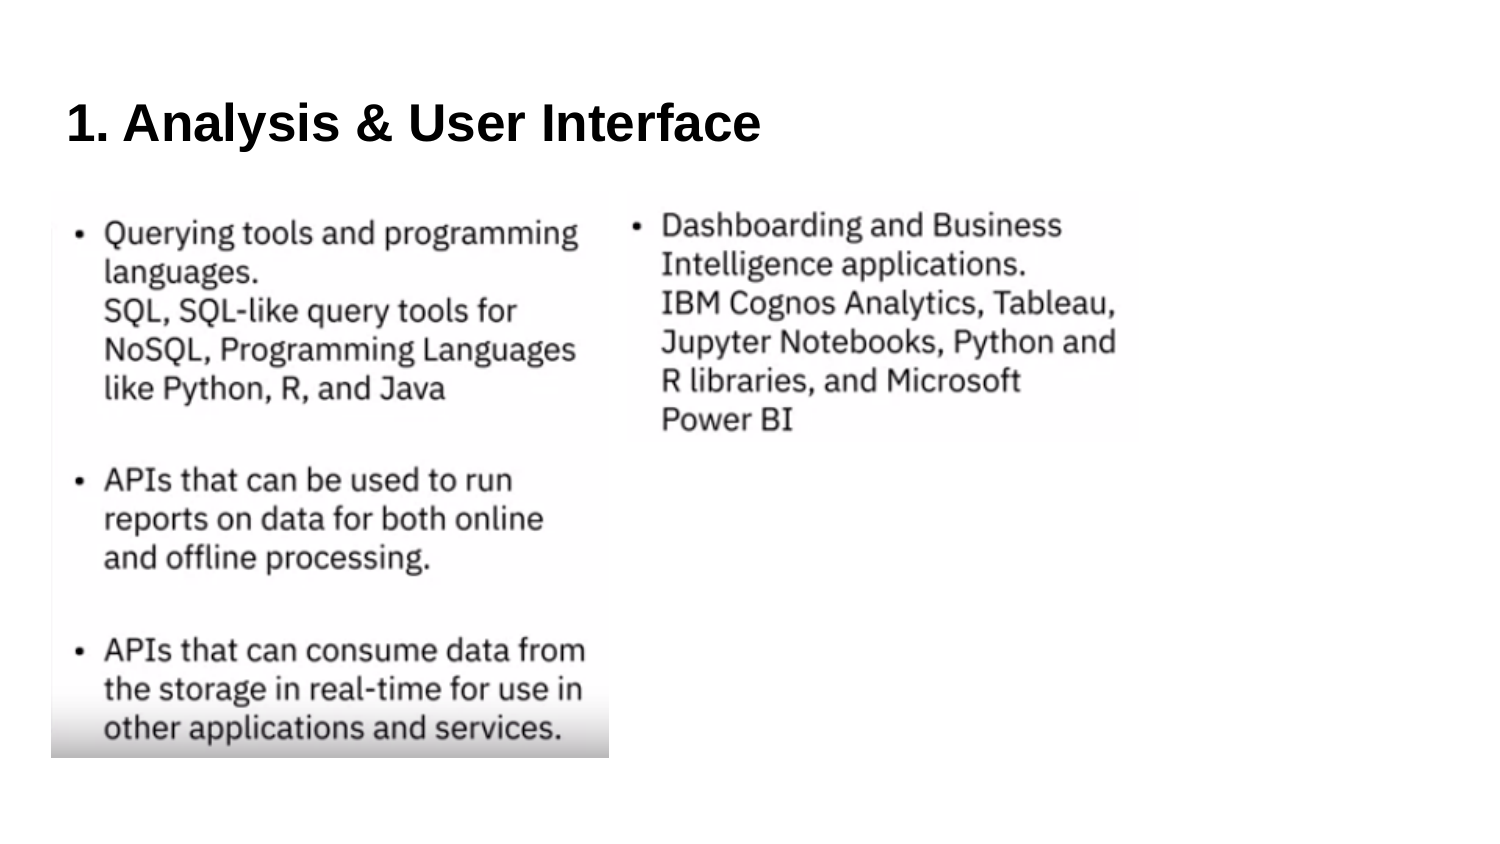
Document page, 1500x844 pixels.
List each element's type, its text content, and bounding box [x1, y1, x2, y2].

picture [50, 191, 610, 758]
picture [627, 191, 1139, 443]
title 1. Analysis & User Interface [51, 72, 1449, 167]
